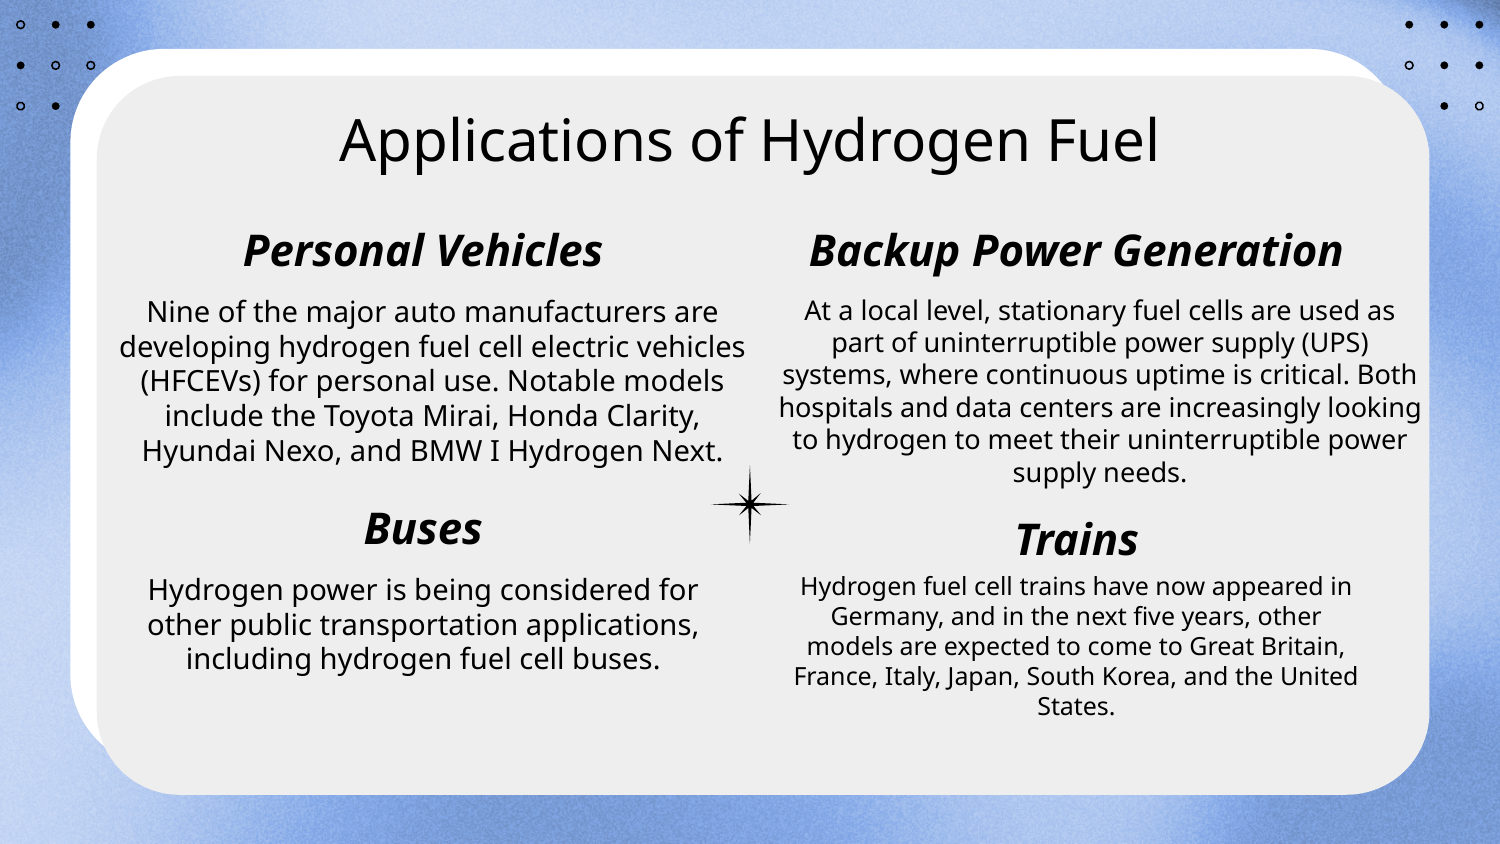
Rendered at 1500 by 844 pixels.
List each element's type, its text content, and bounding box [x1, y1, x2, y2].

subtitle Personal Vehicles [118, 199, 729, 277]
picture [0, 0, 1500, 844]
subtitle Nine of the major auto manufacturers are developing hydrogen fuel cell electric vehicles (HFCEVs) for personal use. Notable models include the Toyota Mirai, Honda Clarity, Hyundai Nexo, and BMW I Hydrogen Next. [93, 277, 761, 453]
subtitle Hydrogen power is being considered for other public transportation applications, including hydrogen fuel cell buses. [118, 555, 729, 731]
subtitle Buses [118, 477, 729, 555]
subtitle Backup Power Generation [771, 199, 1382, 291]
text_box [710, 465, 790, 544]
subtitle Trains [771, 488, 1382, 580]
subtitle Hydrogen fuel cell trains have now appeared in Germany, and in the next five years, other models are expected to come to Great Britain, France, Italy, Japan, South Korea, and the United States. [771, 580, 1382, 731]
title Applications of Hydrogen Fuel [118, 87, 1382, 167]
subtitle At a local level, stationary fuel cells are used as part of uninterruptible power supply (UPS) systems, where continuous uptime is critical. Both hospitals and data centers are increasingly looking to hydrogen to meet their uninterruptible power supply needs. [761, 277, 1439, 453]
